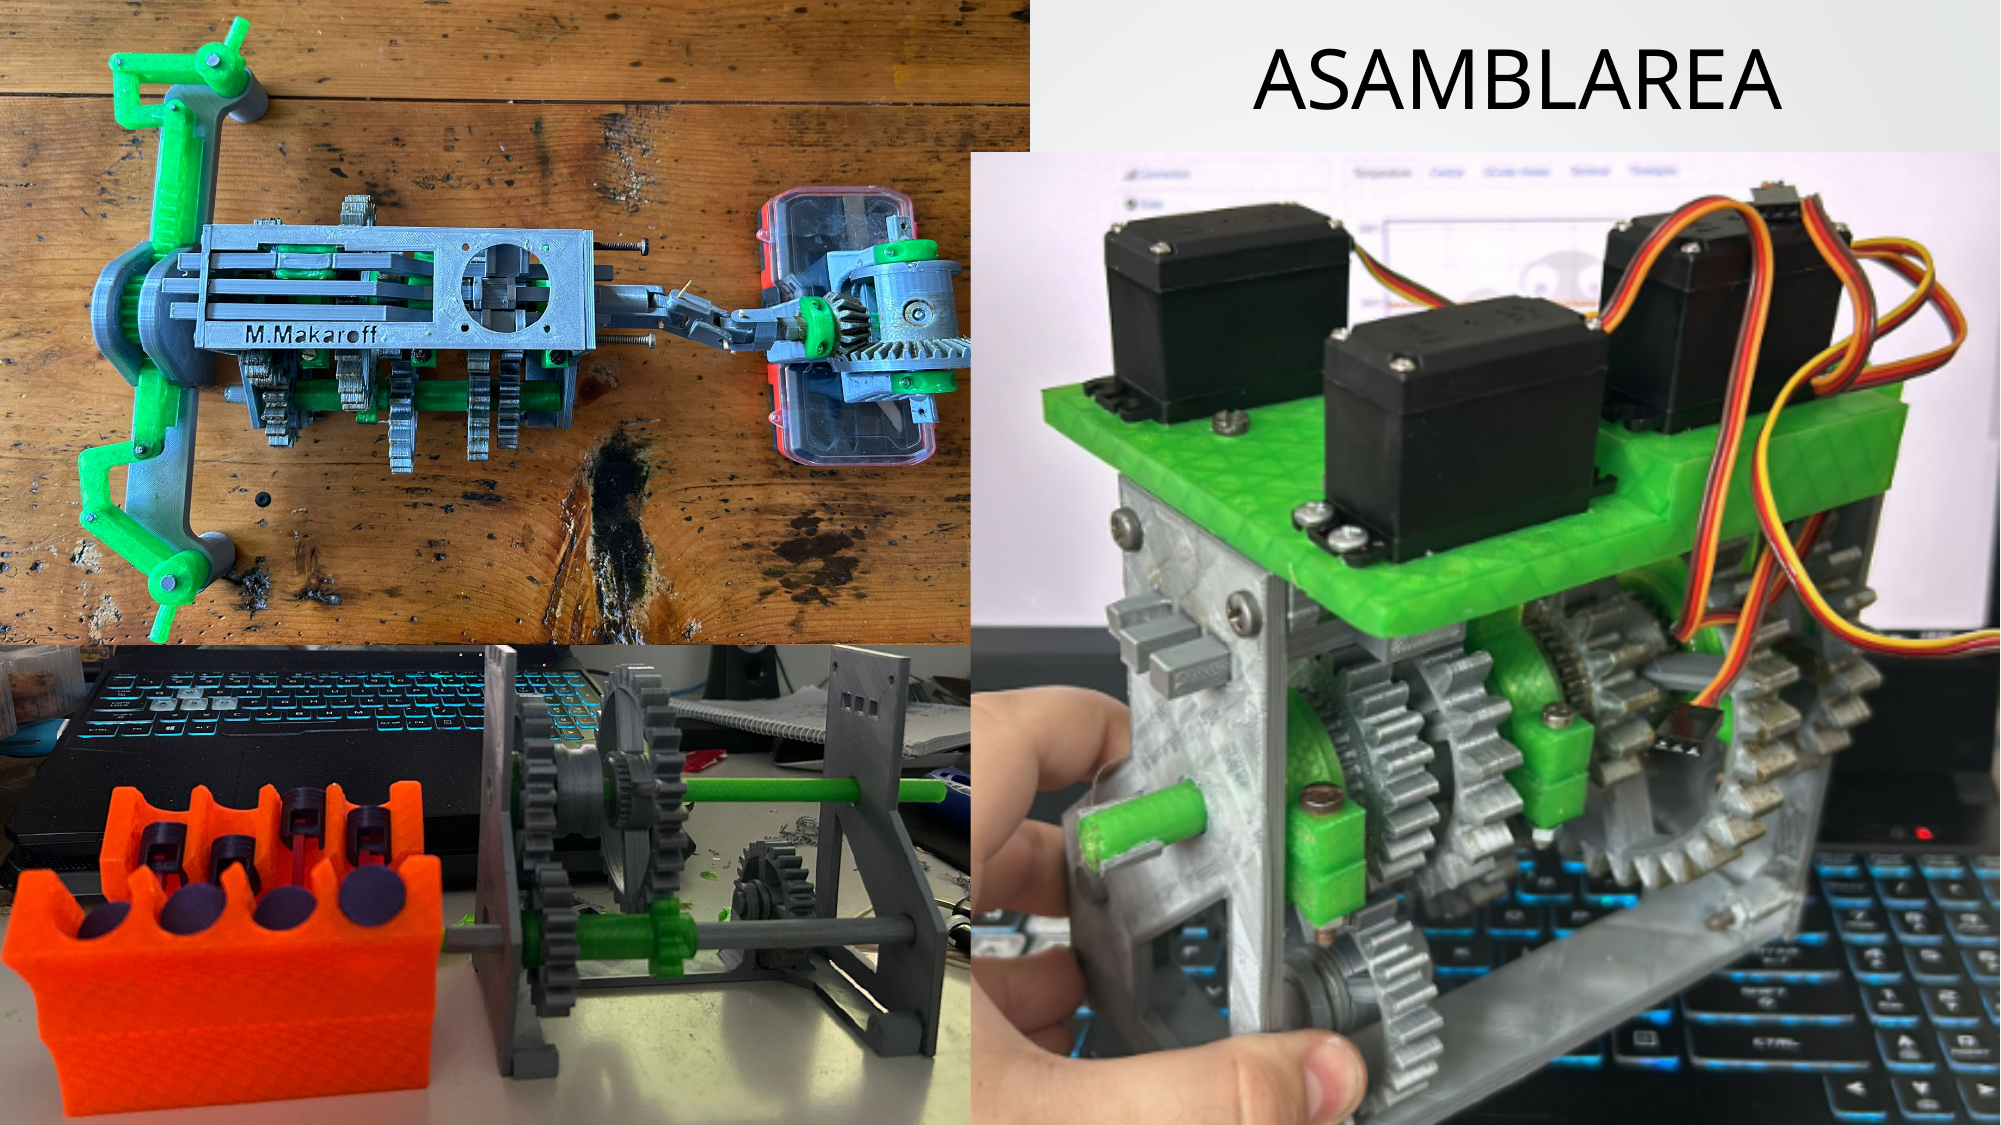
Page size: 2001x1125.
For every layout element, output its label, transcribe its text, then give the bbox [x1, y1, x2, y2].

title ASAMBLAREA [1036, 18, 2000, 135]
picture [0, 0, 2000, 1125]
